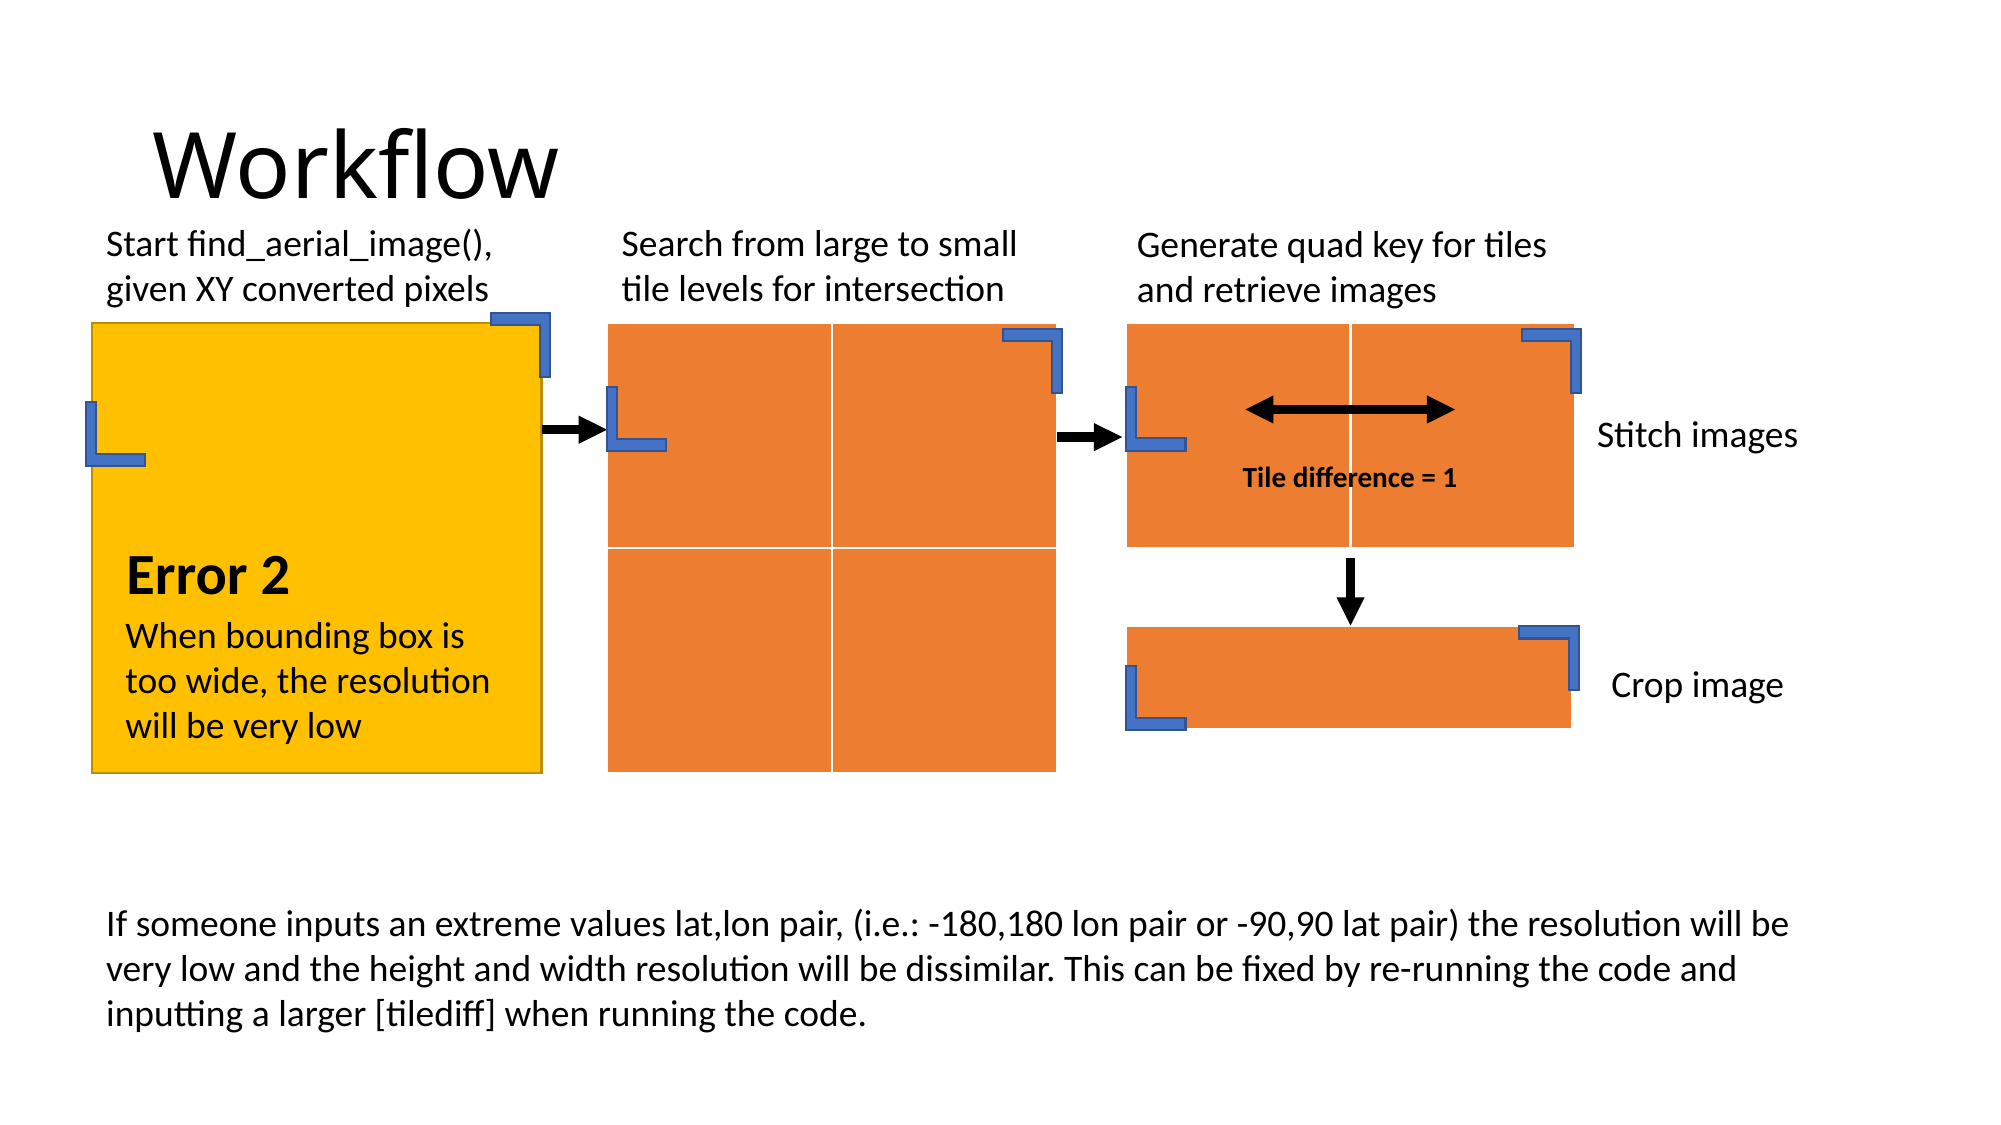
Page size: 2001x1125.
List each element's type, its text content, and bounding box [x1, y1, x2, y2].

text_box Stitch images [1582, 402, 1814, 462]
text_box [1002, 328, 1063, 394]
text_box Error 2 [111, 528, 306, 603]
text_box [606, 547, 833, 774]
text_box Generate quad key for tiles and retrieve images [1122, 212, 1573, 318]
text_box [1124, 322, 1349, 549]
text_box [831, 322, 1058, 547]
text_box Crop image [1596, 652, 1800, 713]
text_box [1518, 625, 1580, 691]
text_box [1125, 386, 1187, 452]
text_box [1125, 665, 1187, 731]
text_box [833, 547, 1058, 774]
text_box [85, 401, 146, 467]
text_box [1521, 328, 1582, 394]
text_box [91, 322, 543, 774]
text_box Tile difference = 1 [1227, 450, 1473, 501]
title Workflow [137, 59, 1863, 278]
text_box [1125, 624, 1573, 730]
text_box Start find_aerial_image(), given XY converted pixels [91, 211, 542, 317]
text_box Search from large to small tile levels for intersection [606, 212, 1057, 317]
text_box [606, 386, 667, 452]
text_box [606, 322, 831, 547]
text_box When bounding box is too wide, the resolution will be very low [110, 603, 536, 754]
text_box If someone inputs an extreme values lat,lon pair, (i.e.: -180,180 lon pair or -90,90 lat pair) the resolution will be very low and the height and width resolution will be dissimilar. This can be fixed by re-running the code and inputting a larger [tilediff] when running the code. [91, 891, 1862, 1042]
text_box [1349, 322, 1577, 549]
text_box [490, 312, 551, 378]
